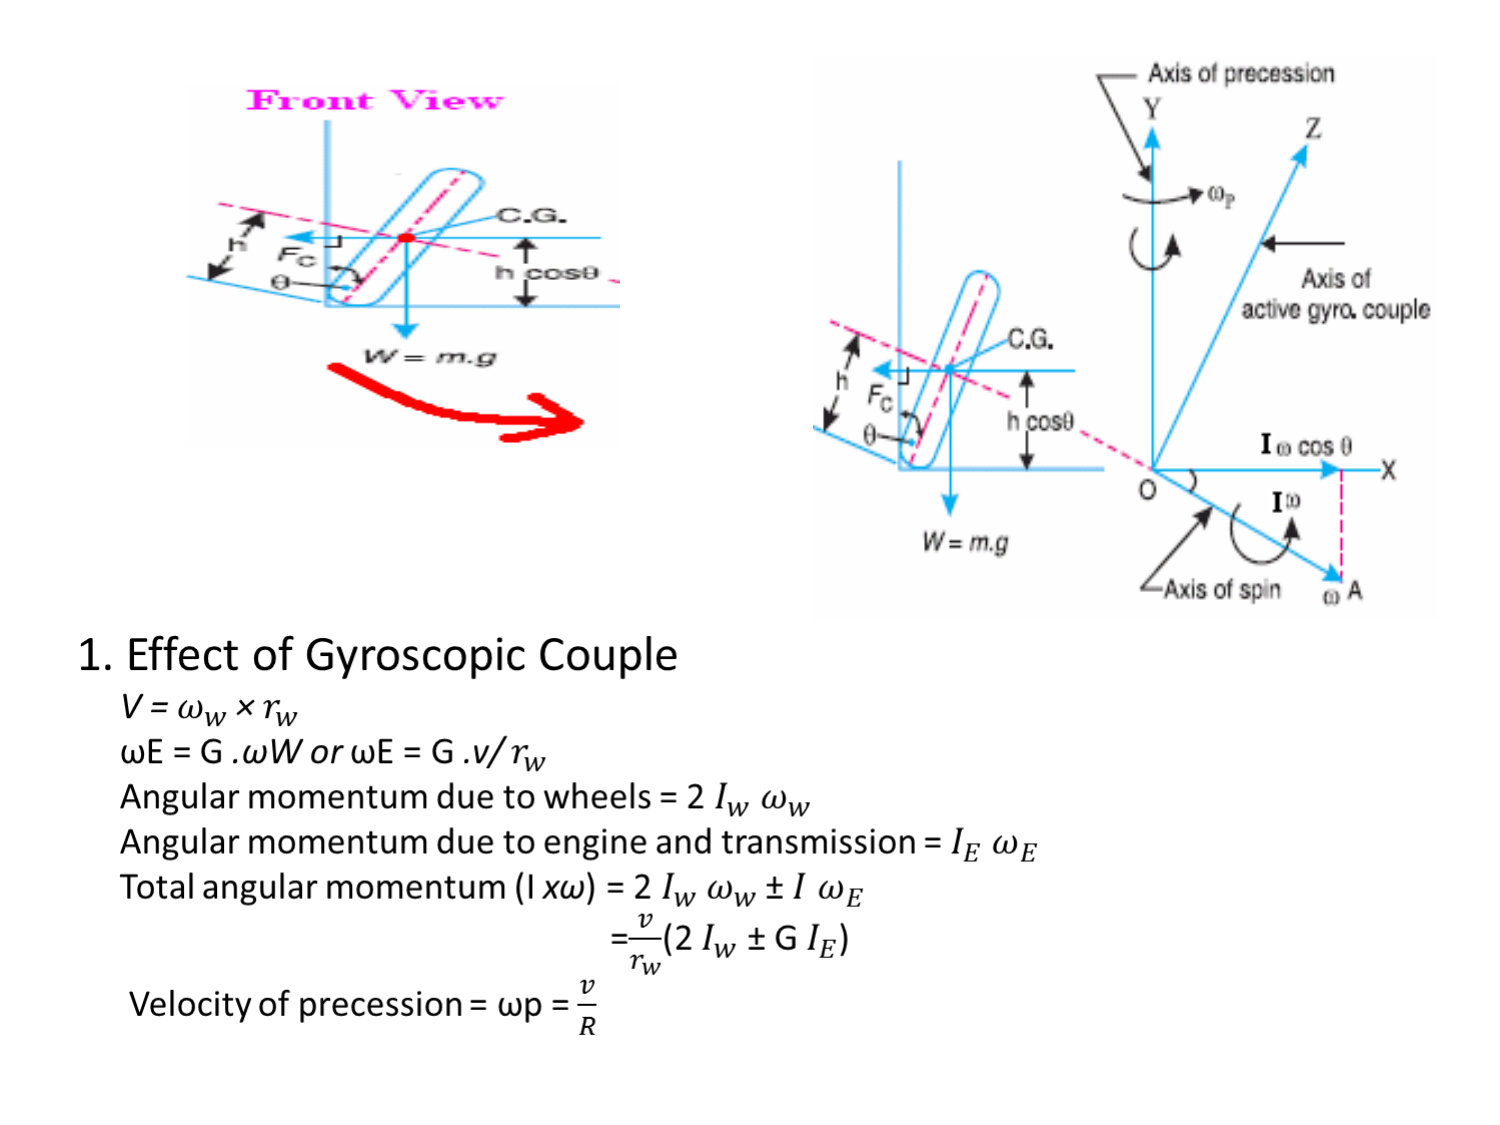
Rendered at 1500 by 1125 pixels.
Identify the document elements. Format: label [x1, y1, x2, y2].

picture [185, 77, 621, 451]
text_box [62, 615, 1238, 1099]
picture [813, 57, 1442, 620]
